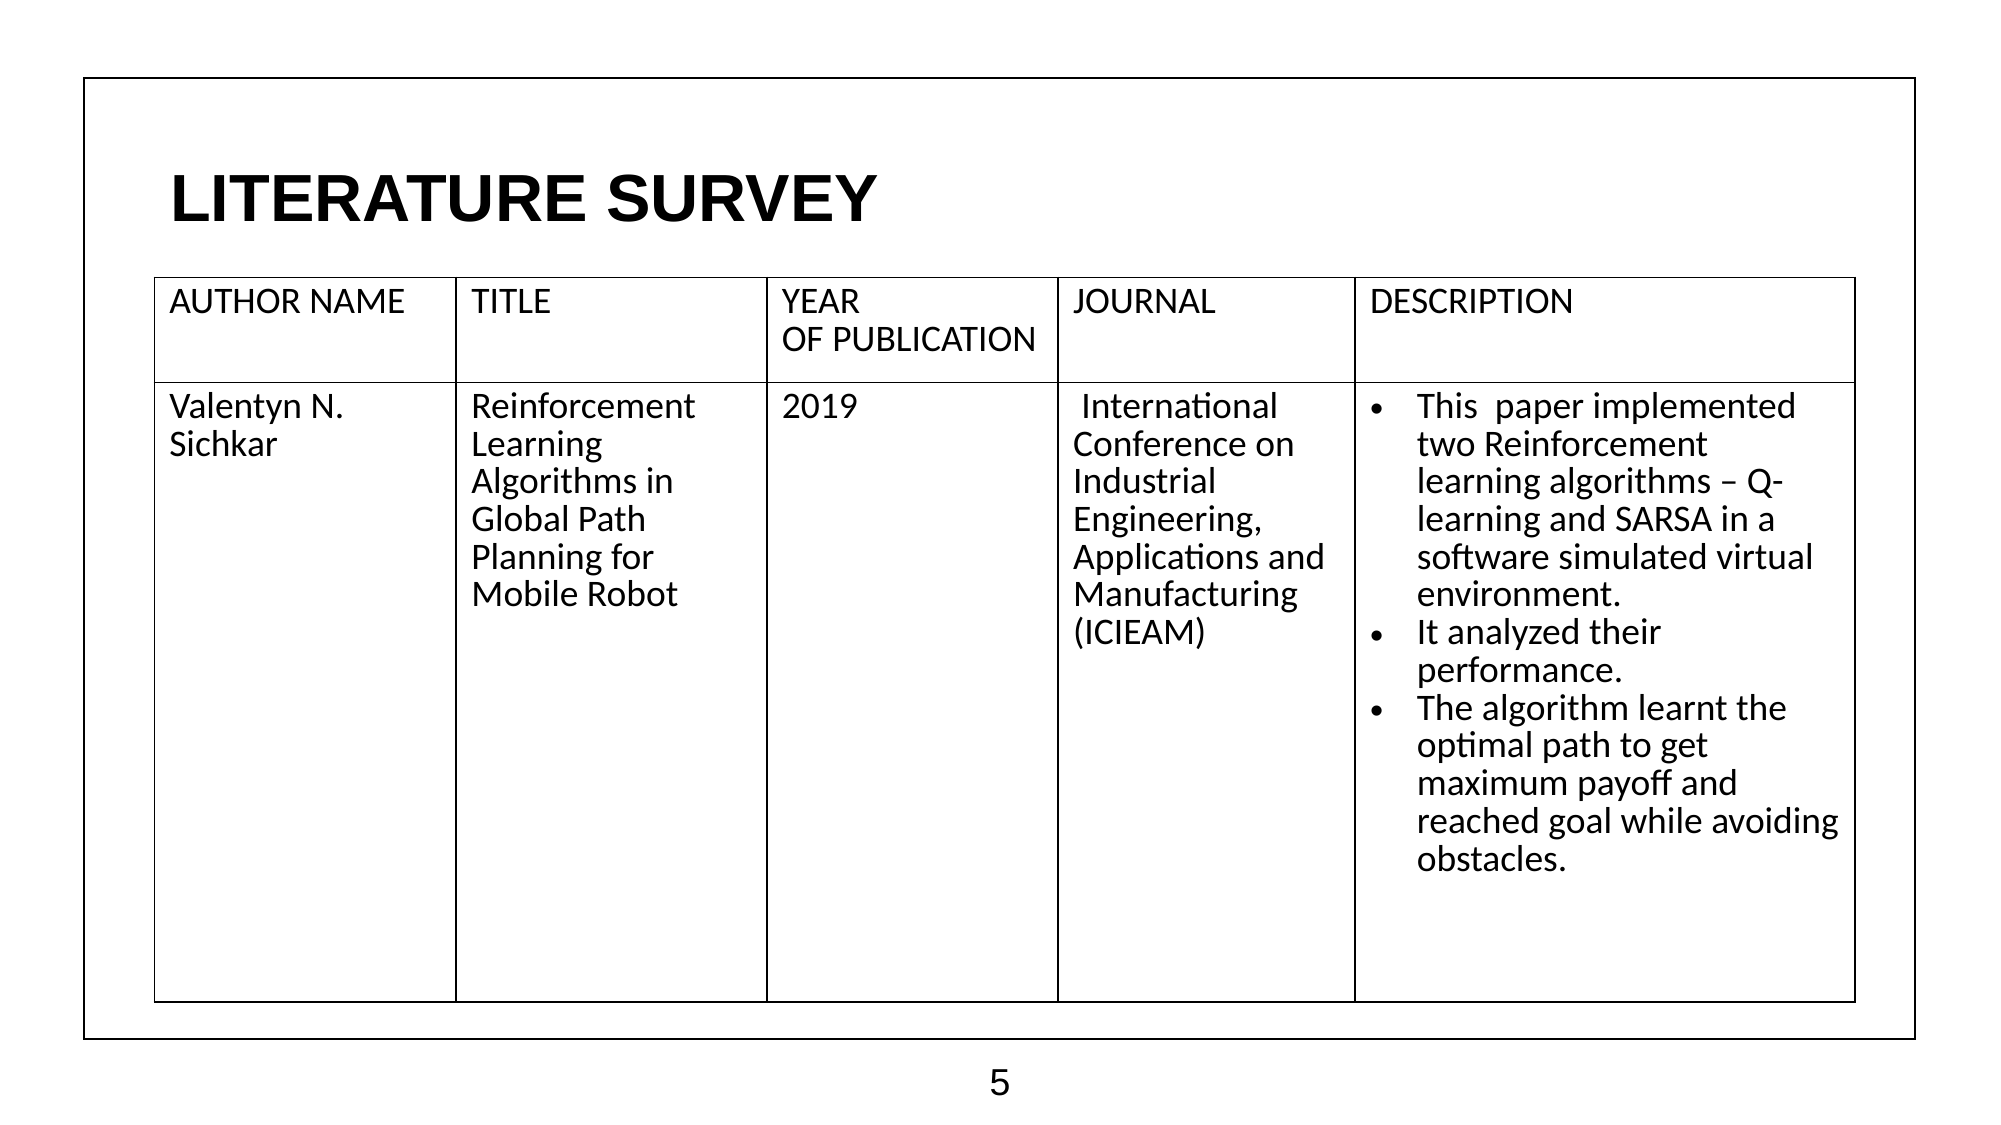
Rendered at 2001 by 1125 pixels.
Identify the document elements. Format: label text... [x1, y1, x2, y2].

table_header JOURNAL​ [1059, 278, 1354, 382]
table_header TITLE​ [457, 278, 766, 382]
table_cell ​This paper implemented two Reinforcement learning algorithms – Q-learning and SARSA in a software simulated virtual environment. It analyzed their performance. The algorithm learnt the optimal path to get maximum payoff and reached goal while avoiding obstacles. [1356, 383, 1854, 1001]
table_cell Valentyn N. Sichkar [155, 383, 455, 1001]
table_header YEAR OF PUBLICATION​ [768, 278, 1057, 382]
text_box [83, 77, 1916, 1040]
text_box LITERATURE SURVEY [155, 147, 951, 245]
table_cell 2019 [768, 383, 1057, 1001]
table_cell Reinforcement Learning Algorithms in Global Path Planning for Mobile Robot ​ [457, 383, 766, 1001]
table_header AUTHOR NAME​ [155, 278, 455, 382]
table_cell International Conference on Industrial Engineering, Applications and Manufacturing (ICIEAM) [1059, 383, 1354, 1001]
text_box 5 [774, 1049, 1225, 1110]
table_header DESCRIPTION​ [1356, 278, 1854, 382]
